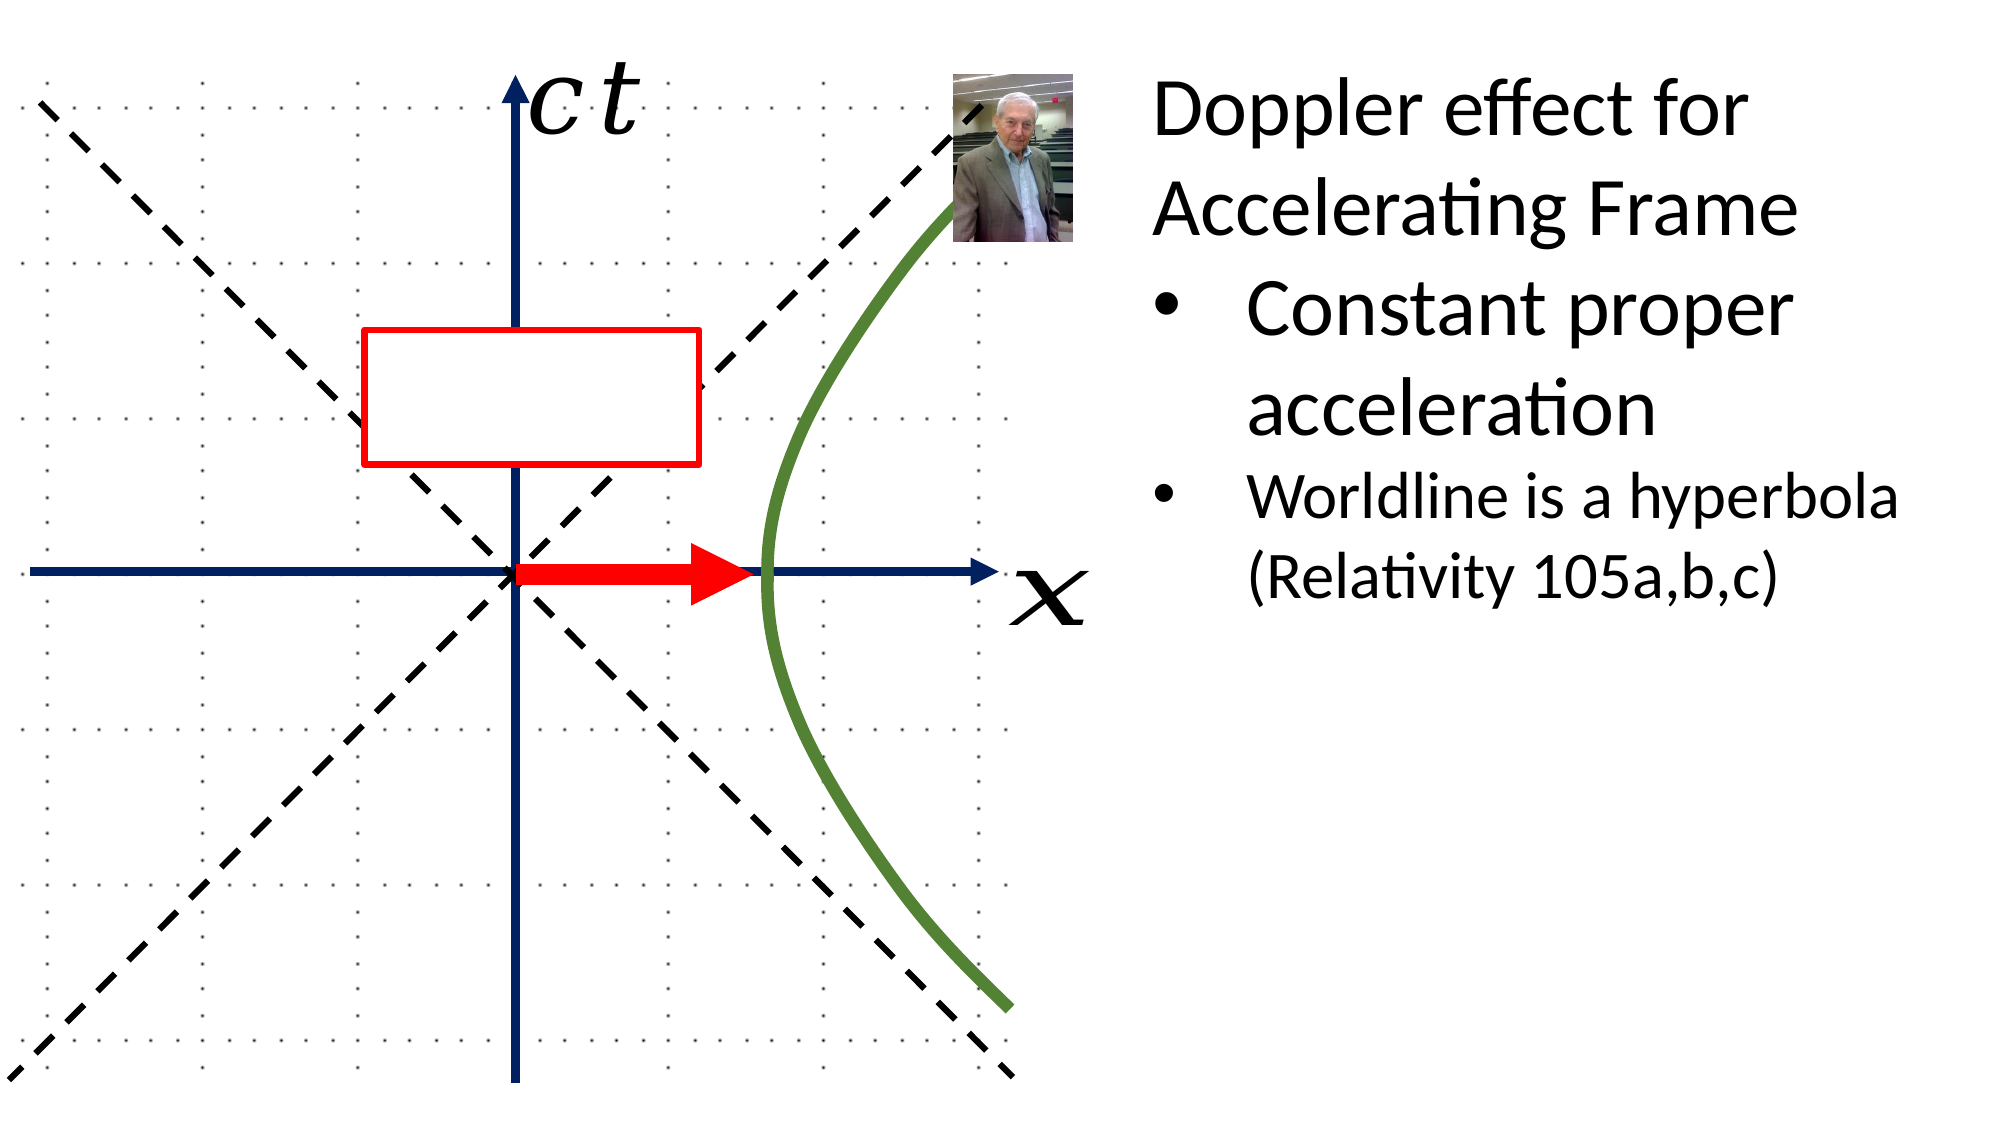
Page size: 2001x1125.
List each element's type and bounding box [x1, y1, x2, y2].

text_box [8, 105, 982, 1081]
text_box [767, 74, 1073, 1009]
text_box [10, 41, 1096, 1084]
text_box [40, 102, 1013, 1078]
text_box [364, 329, 754, 575]
